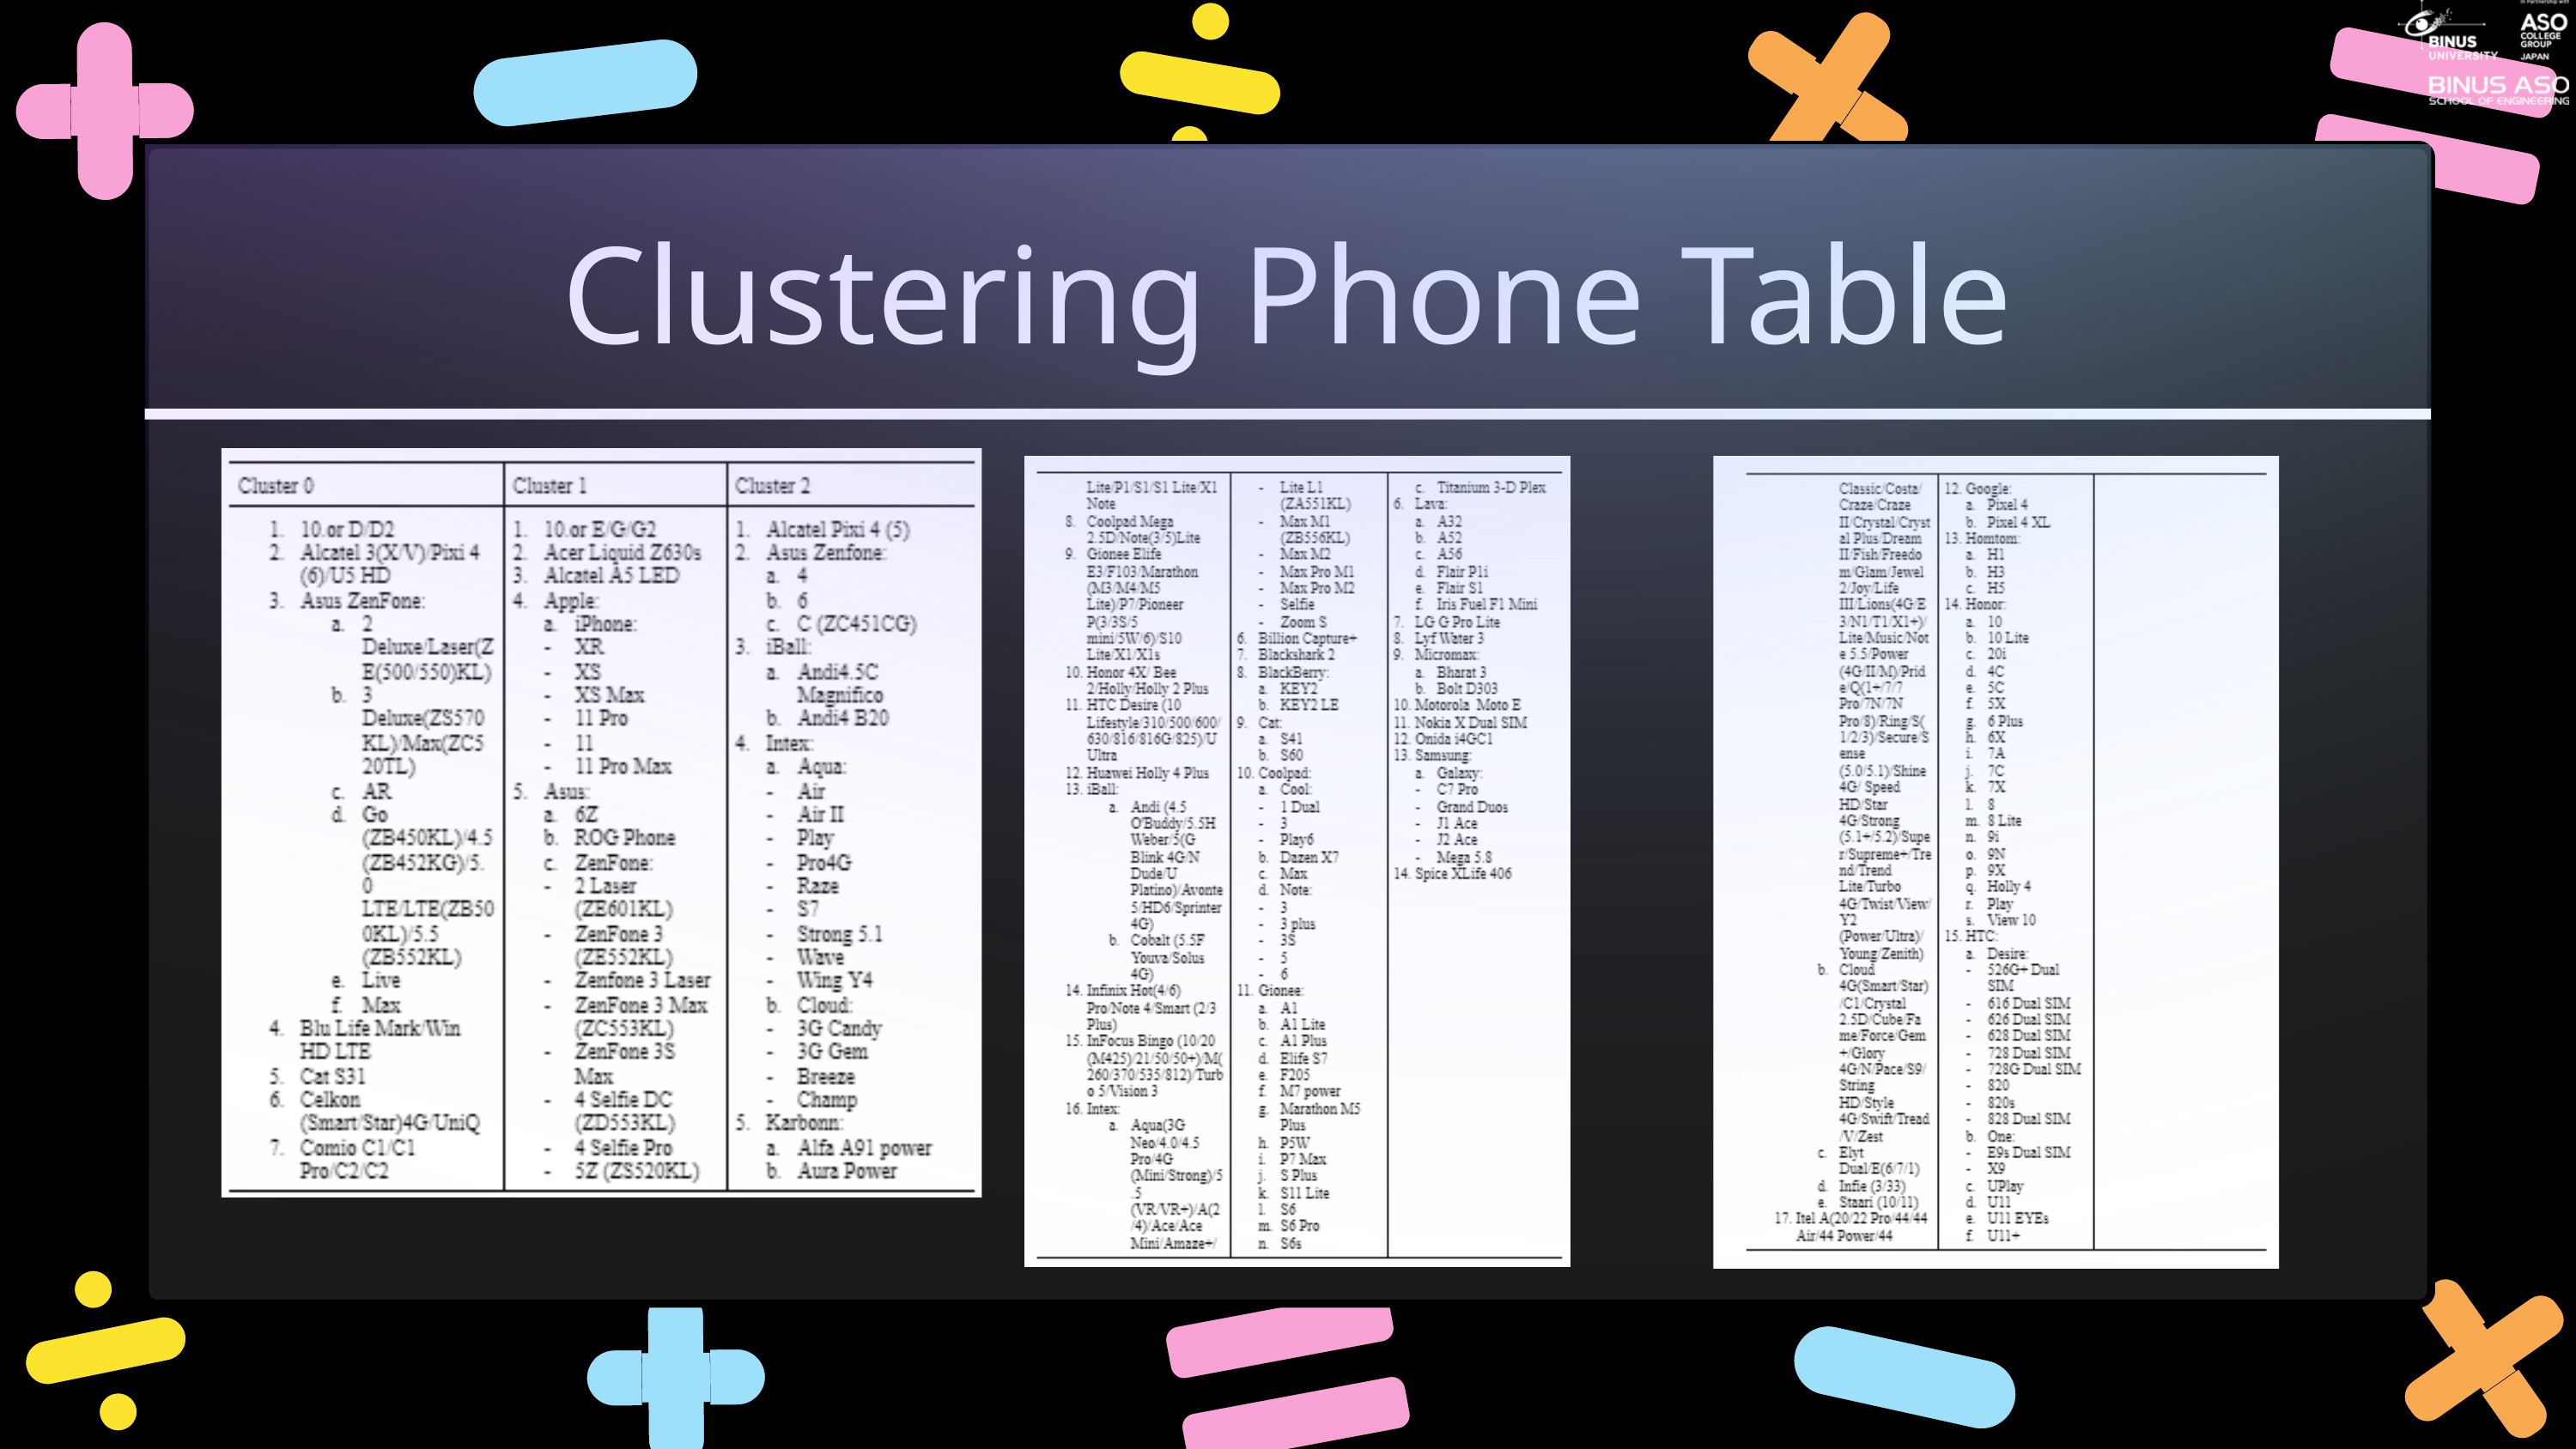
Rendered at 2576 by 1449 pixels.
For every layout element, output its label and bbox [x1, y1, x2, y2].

text_box [1789, 1339, 2021, 1416]
text_box [2318, 42, 2552, 191]
text_box [579, 1311, 773, 1449]
text_box [21, 1265, 191, 1435]
text_box [2397, 0, 2570, 105]
text_box [469, 45, 702, 121]
text_box [2391, 1266, 2576, 1449]
text_box [1735, 0, 1921, 142]
text_box [8, 14, 202, 208]
text_box [144, 144, 2432, 1304]
text_box [1115, 0, 1285, 142]
text_box [1171, 1311, 1405, 1449]
